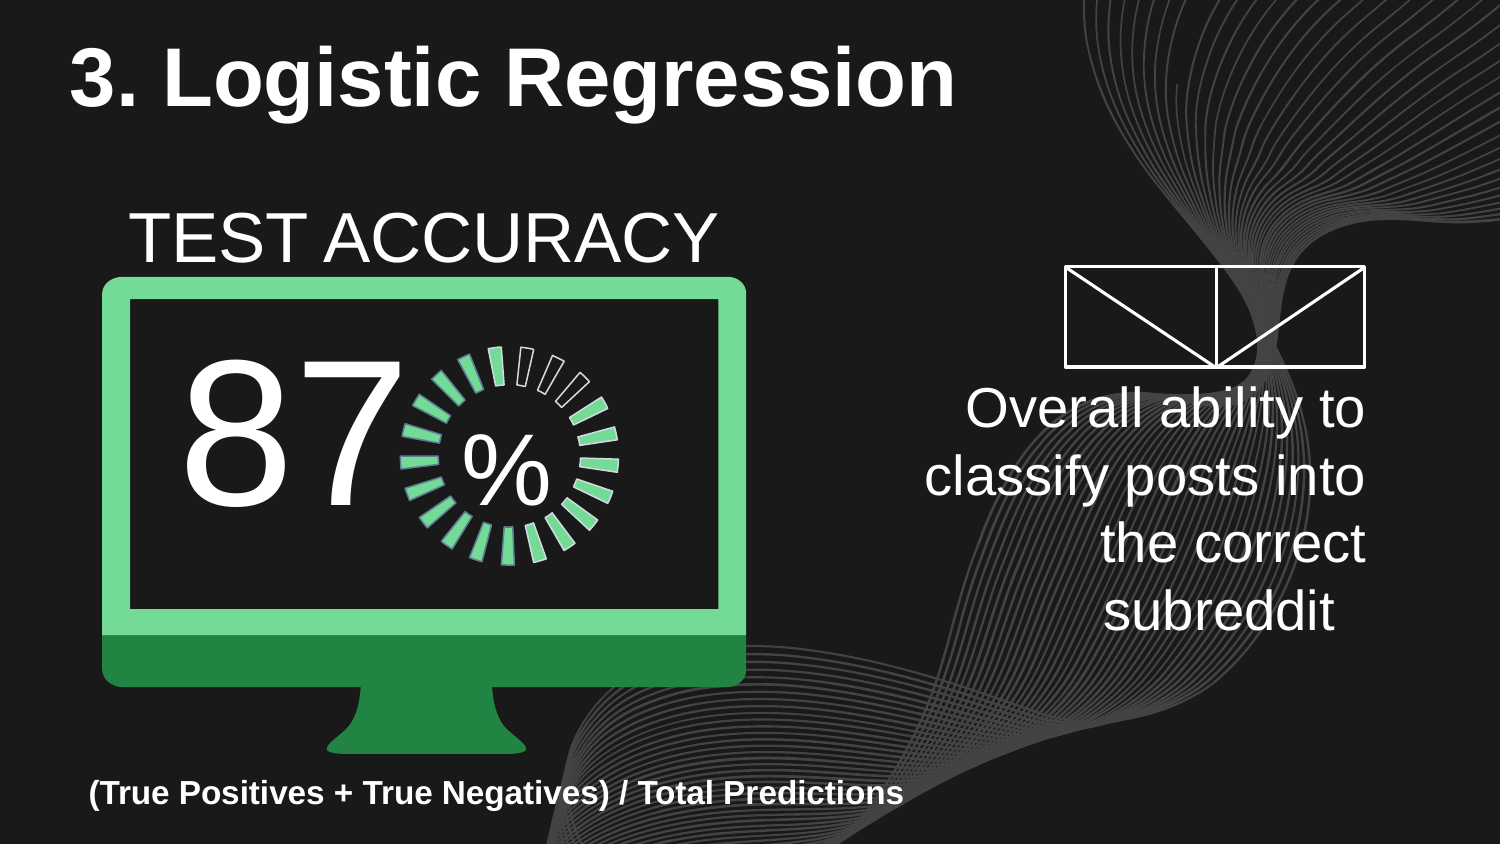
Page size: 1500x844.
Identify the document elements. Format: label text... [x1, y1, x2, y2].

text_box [101, 276, 747, 755]
title TEST ACCURACY [98, 200, 750, 268]
subtitle (True Positives + True Negatives) / Total Predictions [73, 753, 997, 829]
subtitle Overall ability to classify posts into the correct subreddit [886, 468, 1382, 544]
title 3. Logistic Regression [54, 1, 1392, 145]
